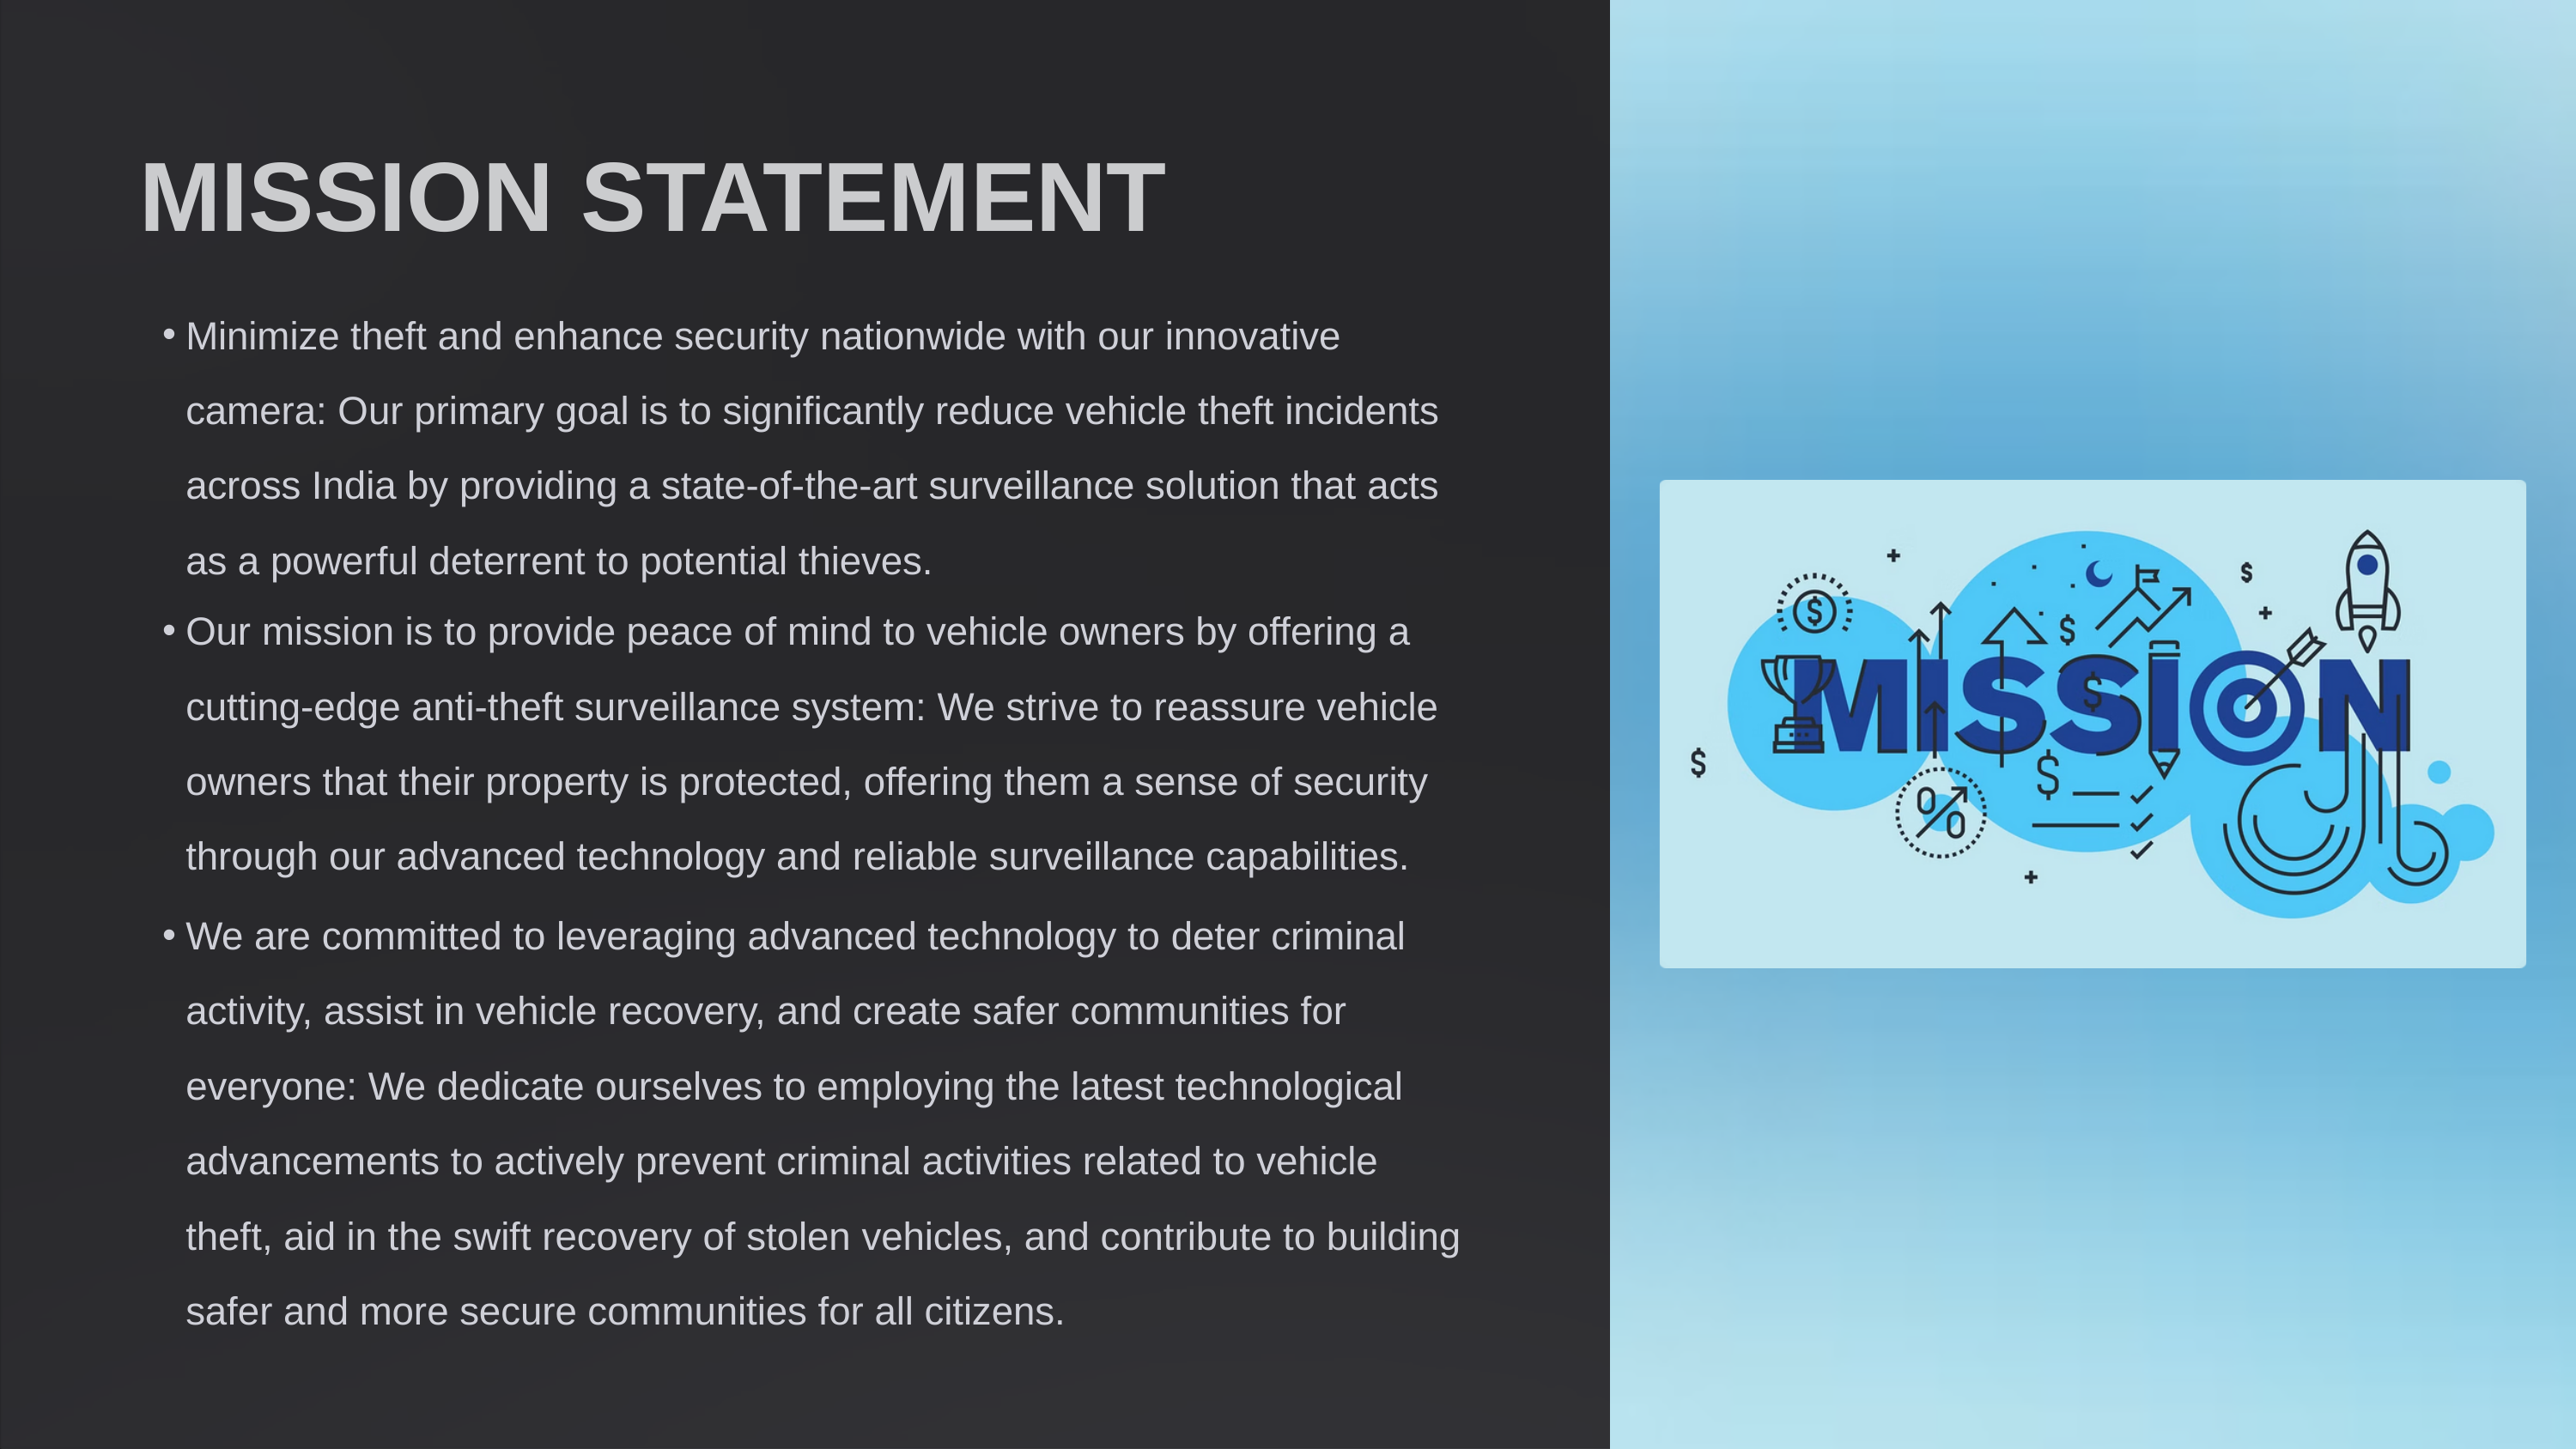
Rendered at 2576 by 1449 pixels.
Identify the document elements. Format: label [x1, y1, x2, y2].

text_box [138, 882, 1471, 1340]
text_box [1609, 0, 2576, 1449]
text_box [138, 101, 1172, 234]
text_box [0, 0, 1609, 1449]
text_box [1659, 480, 2527, 968]
text_box [138, 282, 1471, 549]
text_box [138, 561, 1471, 881]
